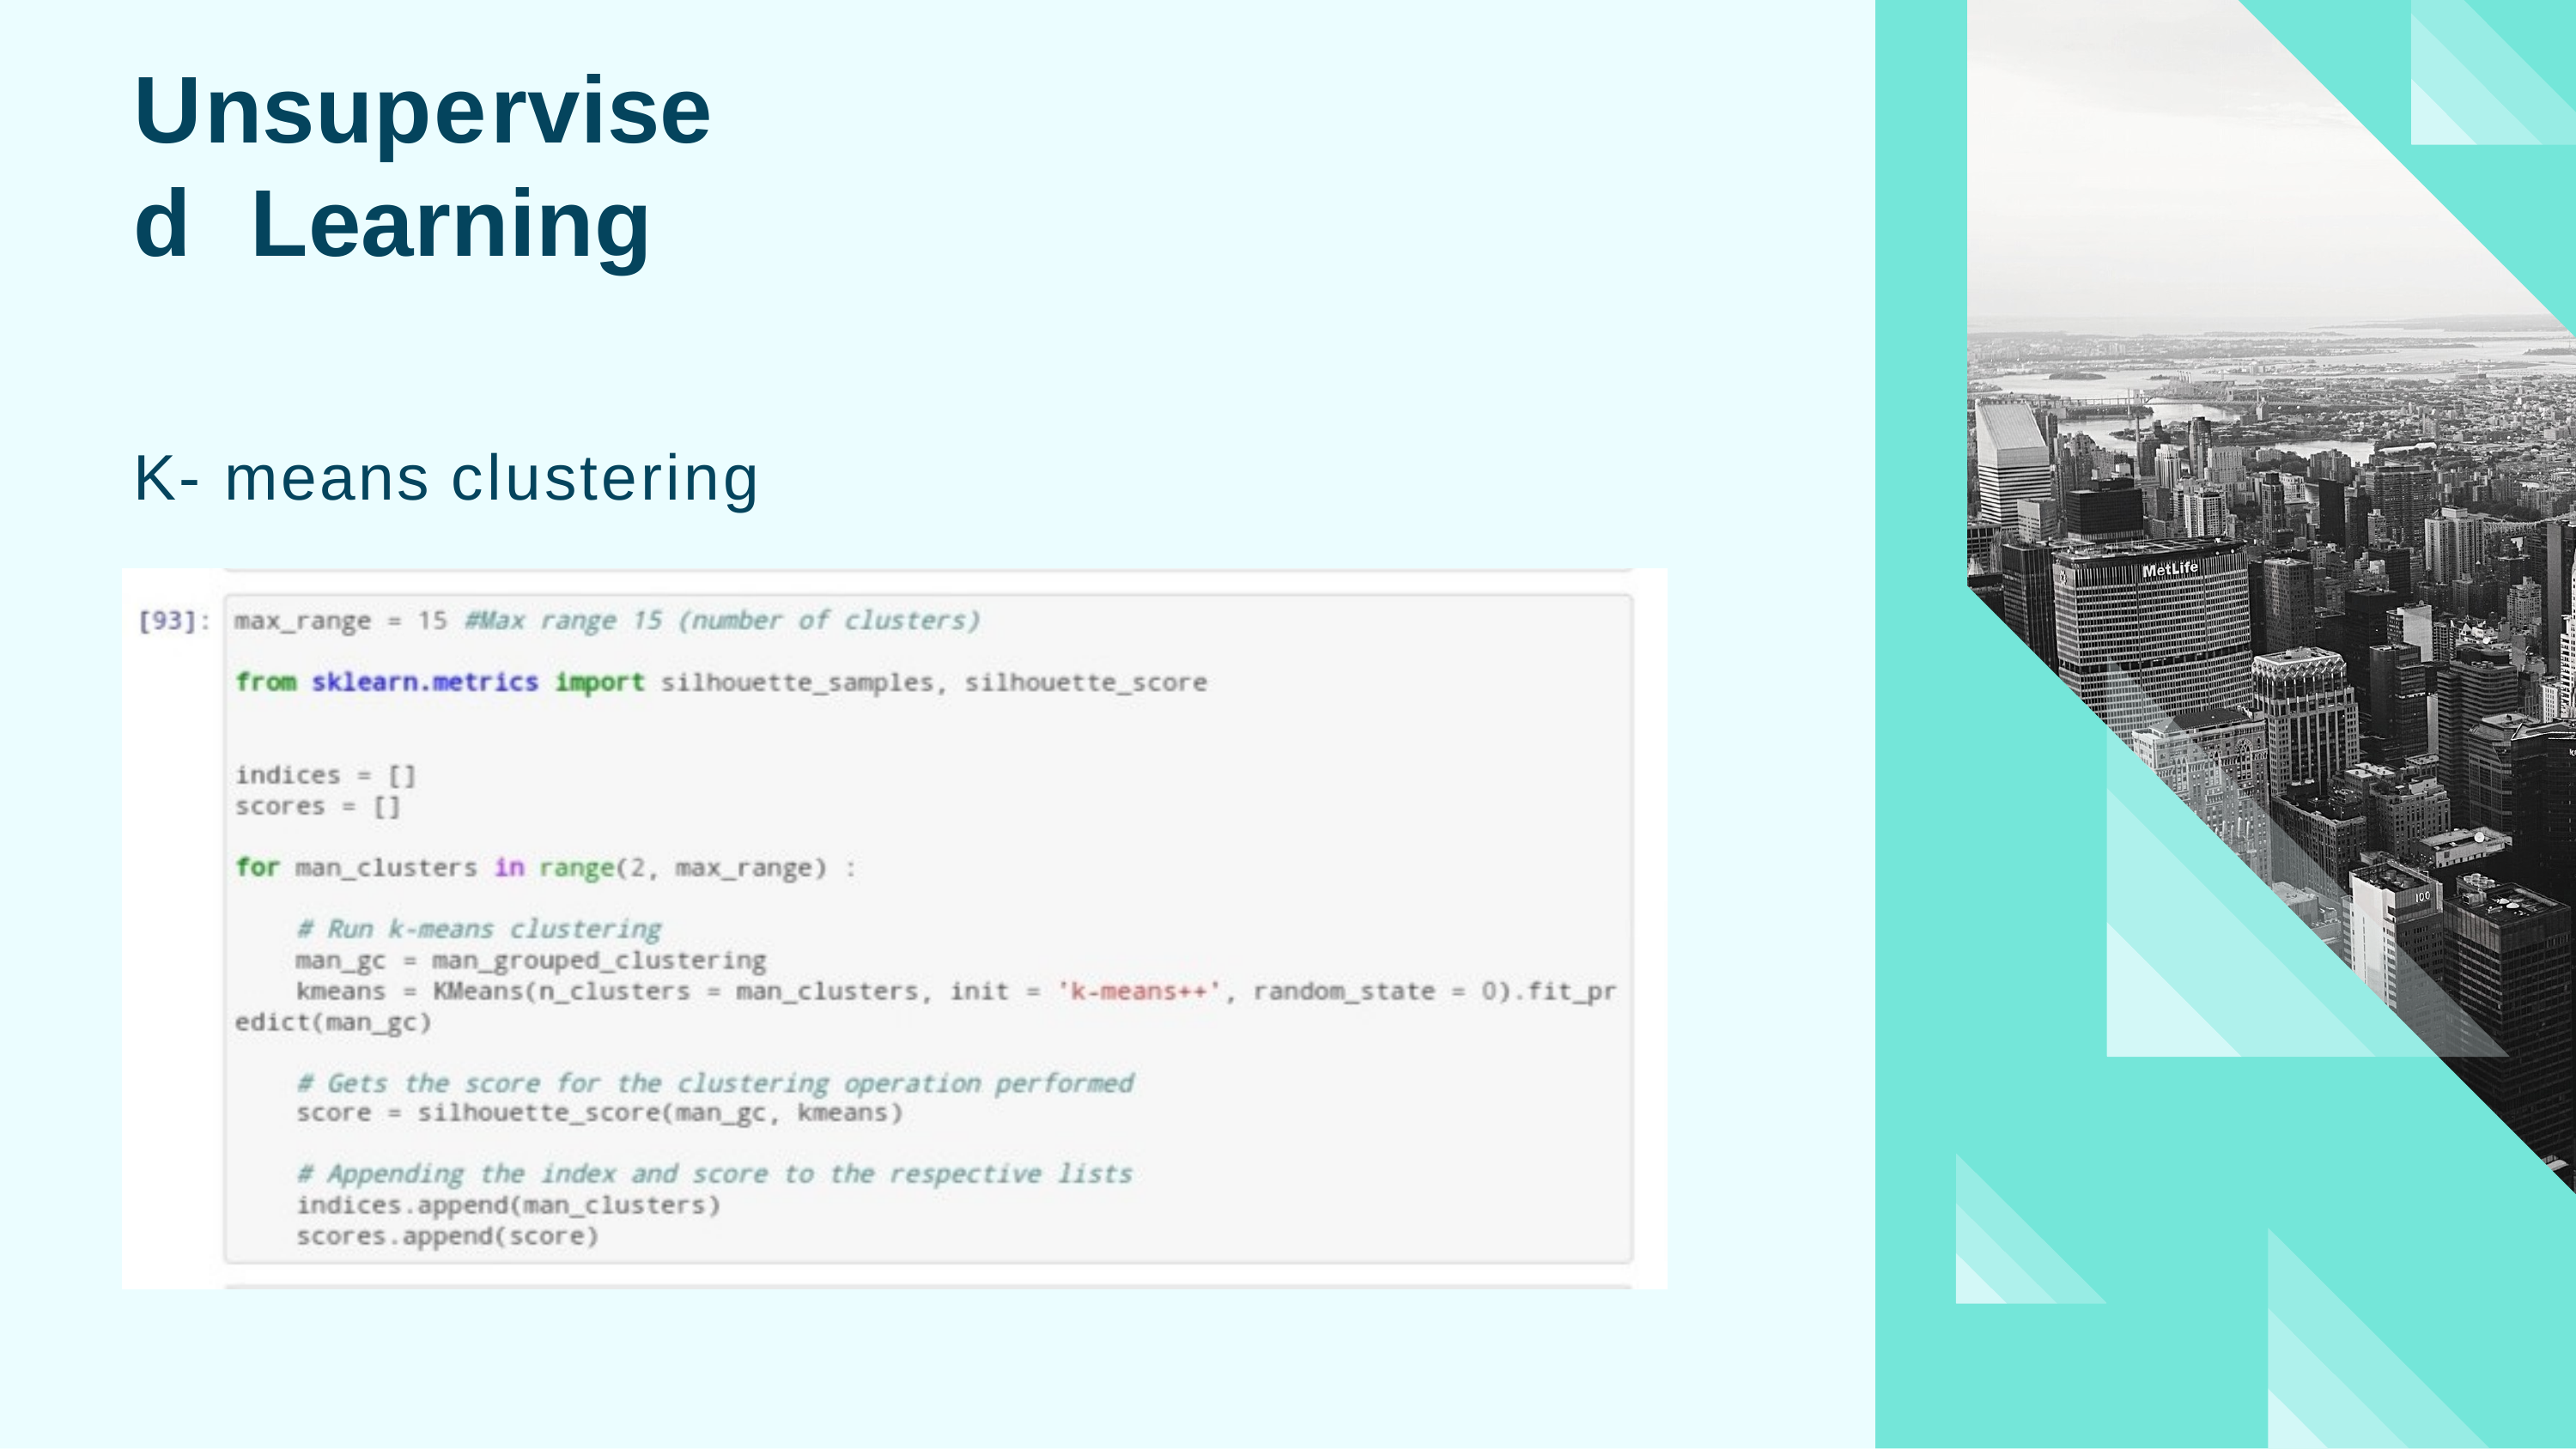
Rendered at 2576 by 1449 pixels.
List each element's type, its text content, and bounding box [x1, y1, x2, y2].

text_box [122, 568, 1668, 1289]
text_box Unsupervised Learning [131, 45, 766, 276]
picture [1967, 0, 2576, 1193]
text_box K- means clustering [131, 433, 769, 513]
